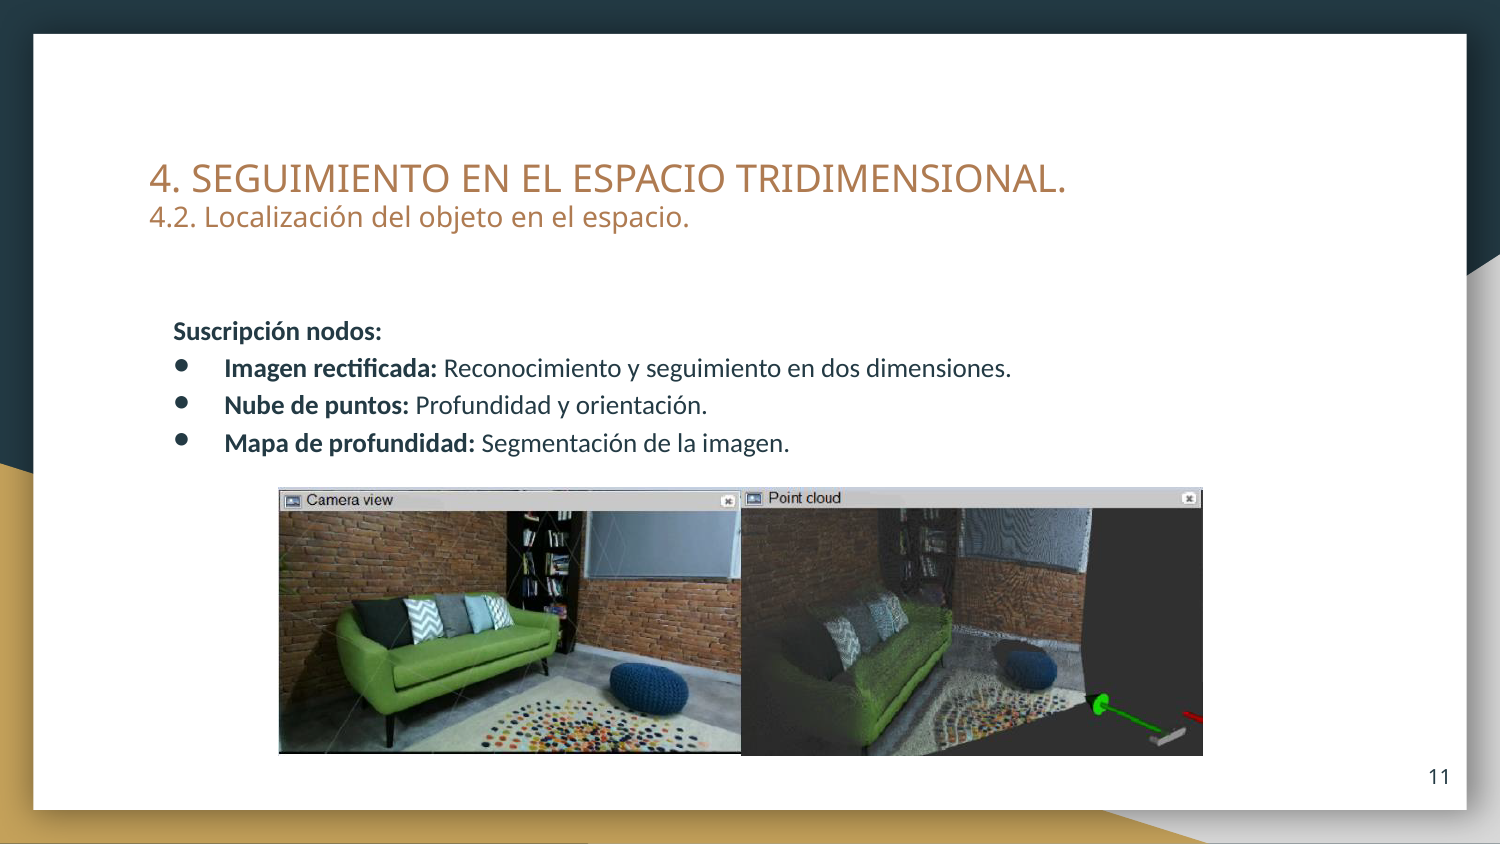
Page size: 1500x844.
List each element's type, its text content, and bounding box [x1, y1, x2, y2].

picture [278, 486, 1203, 756]
list Suscripción nodos: Imagen rectificada: Reconocimiento y seguimiento en dos dimensiones. Nube de puntos: Profundidad y orientación. Mapa de profundidad: Segmentación de la imagen. [134, 293, 1366, 695]
slide_number 11 [1376, 745, 1467, 810]
title 4. SEGUIMIENTO EN EL ESPACIO TRIDIMENSIONAL. 4.2. Localización del objeto en el espacio. [134, 138, 1382, 296]
